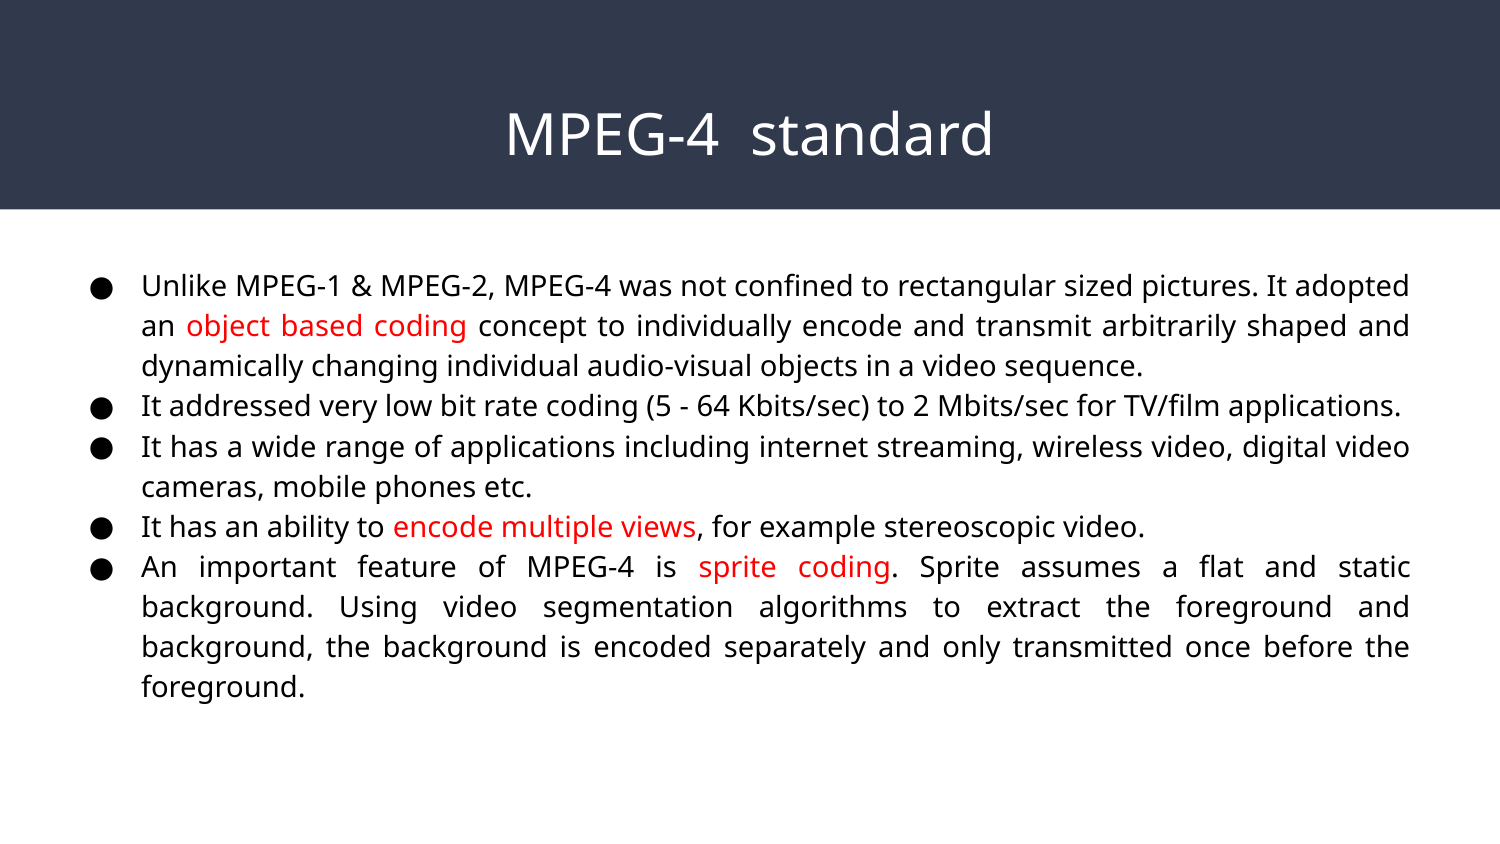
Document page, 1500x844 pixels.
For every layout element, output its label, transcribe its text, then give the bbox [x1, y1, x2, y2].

title MPEG-4 standard [51, 82, 1449, 185]
list Unlike MPEG-1 & MPEG-2, MPEG-4 was not confined to rectangular sized pictures. It adopted an object based coding concept to individually encode and transmit arbitrarily shaped and dynamically changing individual audio-visual objects in a video sequence. It addressed very low bit rate coding (5 - 64 Kbits/sec) to 2 Mbits/sec for TV/film applications. It has a wide range of applications including internet streaming, wireless video, digital video cameras, mobile phones etc. It has an ability to encode multiple views, for example stereoscopic video. An important feature of MPEG-4 is sprite coding. Sprite assumes a flat and static background. Using video segmentation algorithms to extract the foreground and background, the background is encoded separately and only transmitted once before the foreground. [51, 247, 1427, 793]
